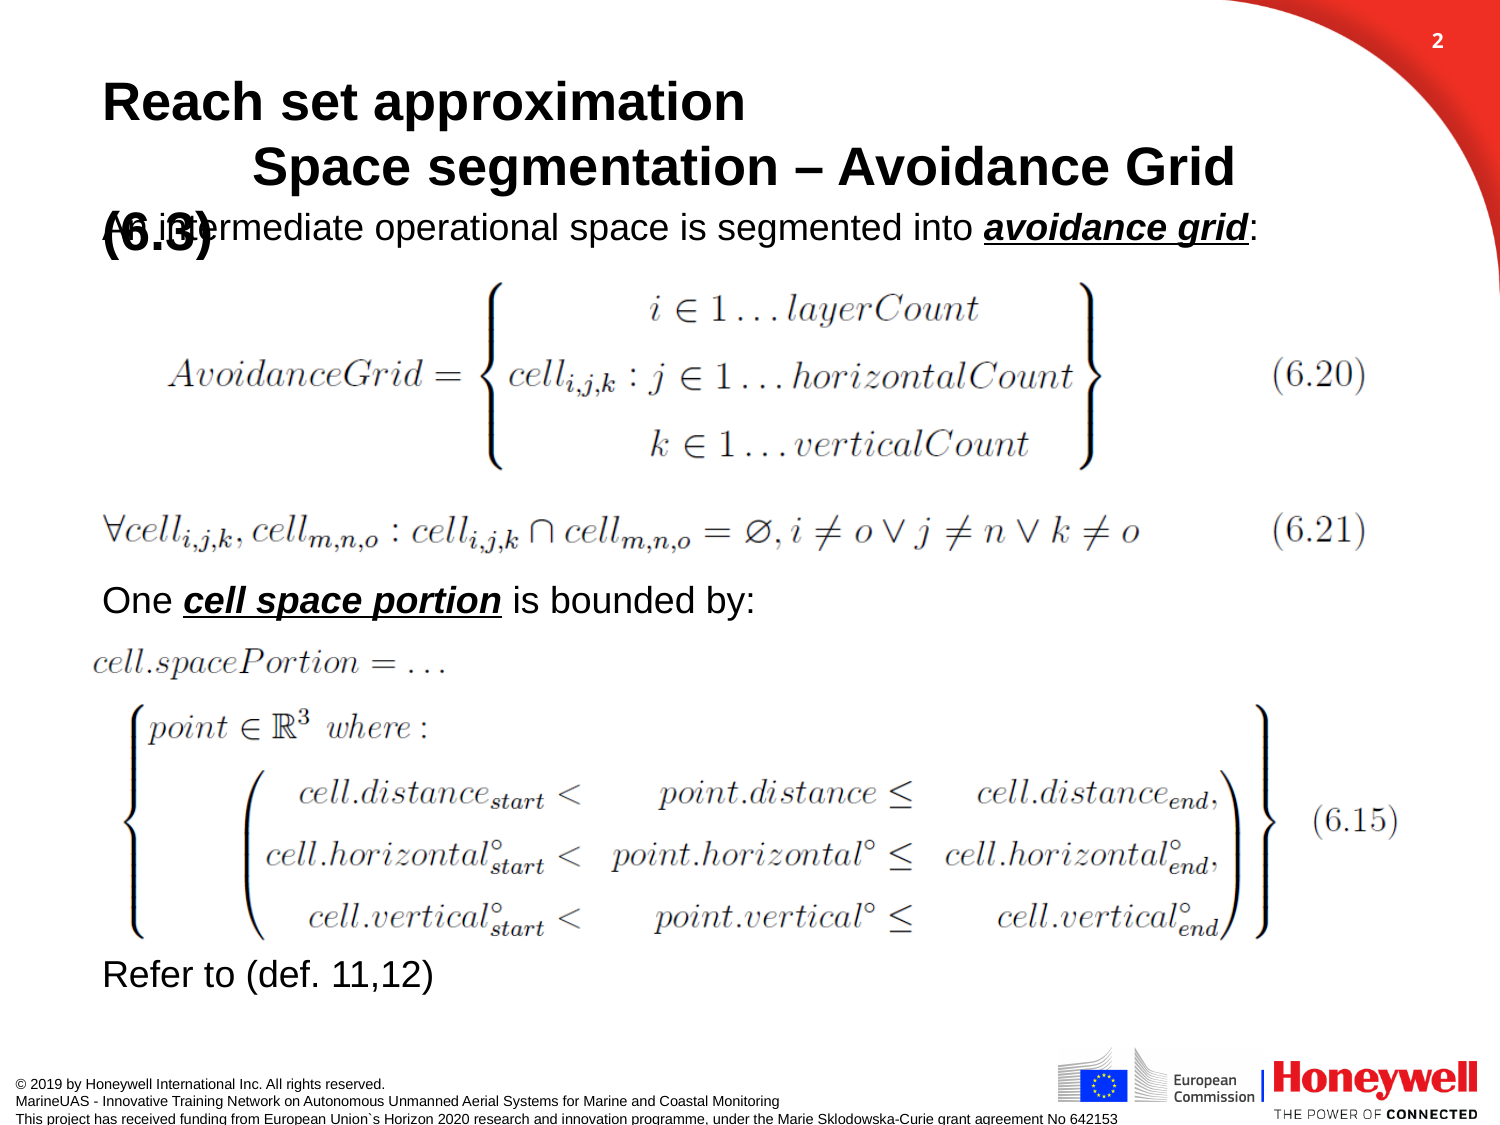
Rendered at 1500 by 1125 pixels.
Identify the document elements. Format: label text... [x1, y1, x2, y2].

list An intermediate operational space is segmented into avoidance grid: One cell space portion is bounded by: Refer to (def. 11,12) [87, 572, 1408, 641]
list An intermediate operational space is segmented into avoidance grid: One cell space portion is bounded by: Refer to (def. 11,12) [87, 195, 1408, 259]
slide_number 1 [1416, 0, 1500, 83]
picture [1274, 1061, 1477, 1119]
picture [86, 0, 1500, 565]
picture [1058, 1047, 1264, 1102]
picture [86, 641, 1408, 952]
title Reach set approximation Space segmentation – Avoidance Grid (6.3) [86, 58, 1347, 141]
list An intermediate operational space is segmented into avoidance grid: One cell space portion is bounded by: Refer to (def. 11,12) [87, 958, 1408, 991]
